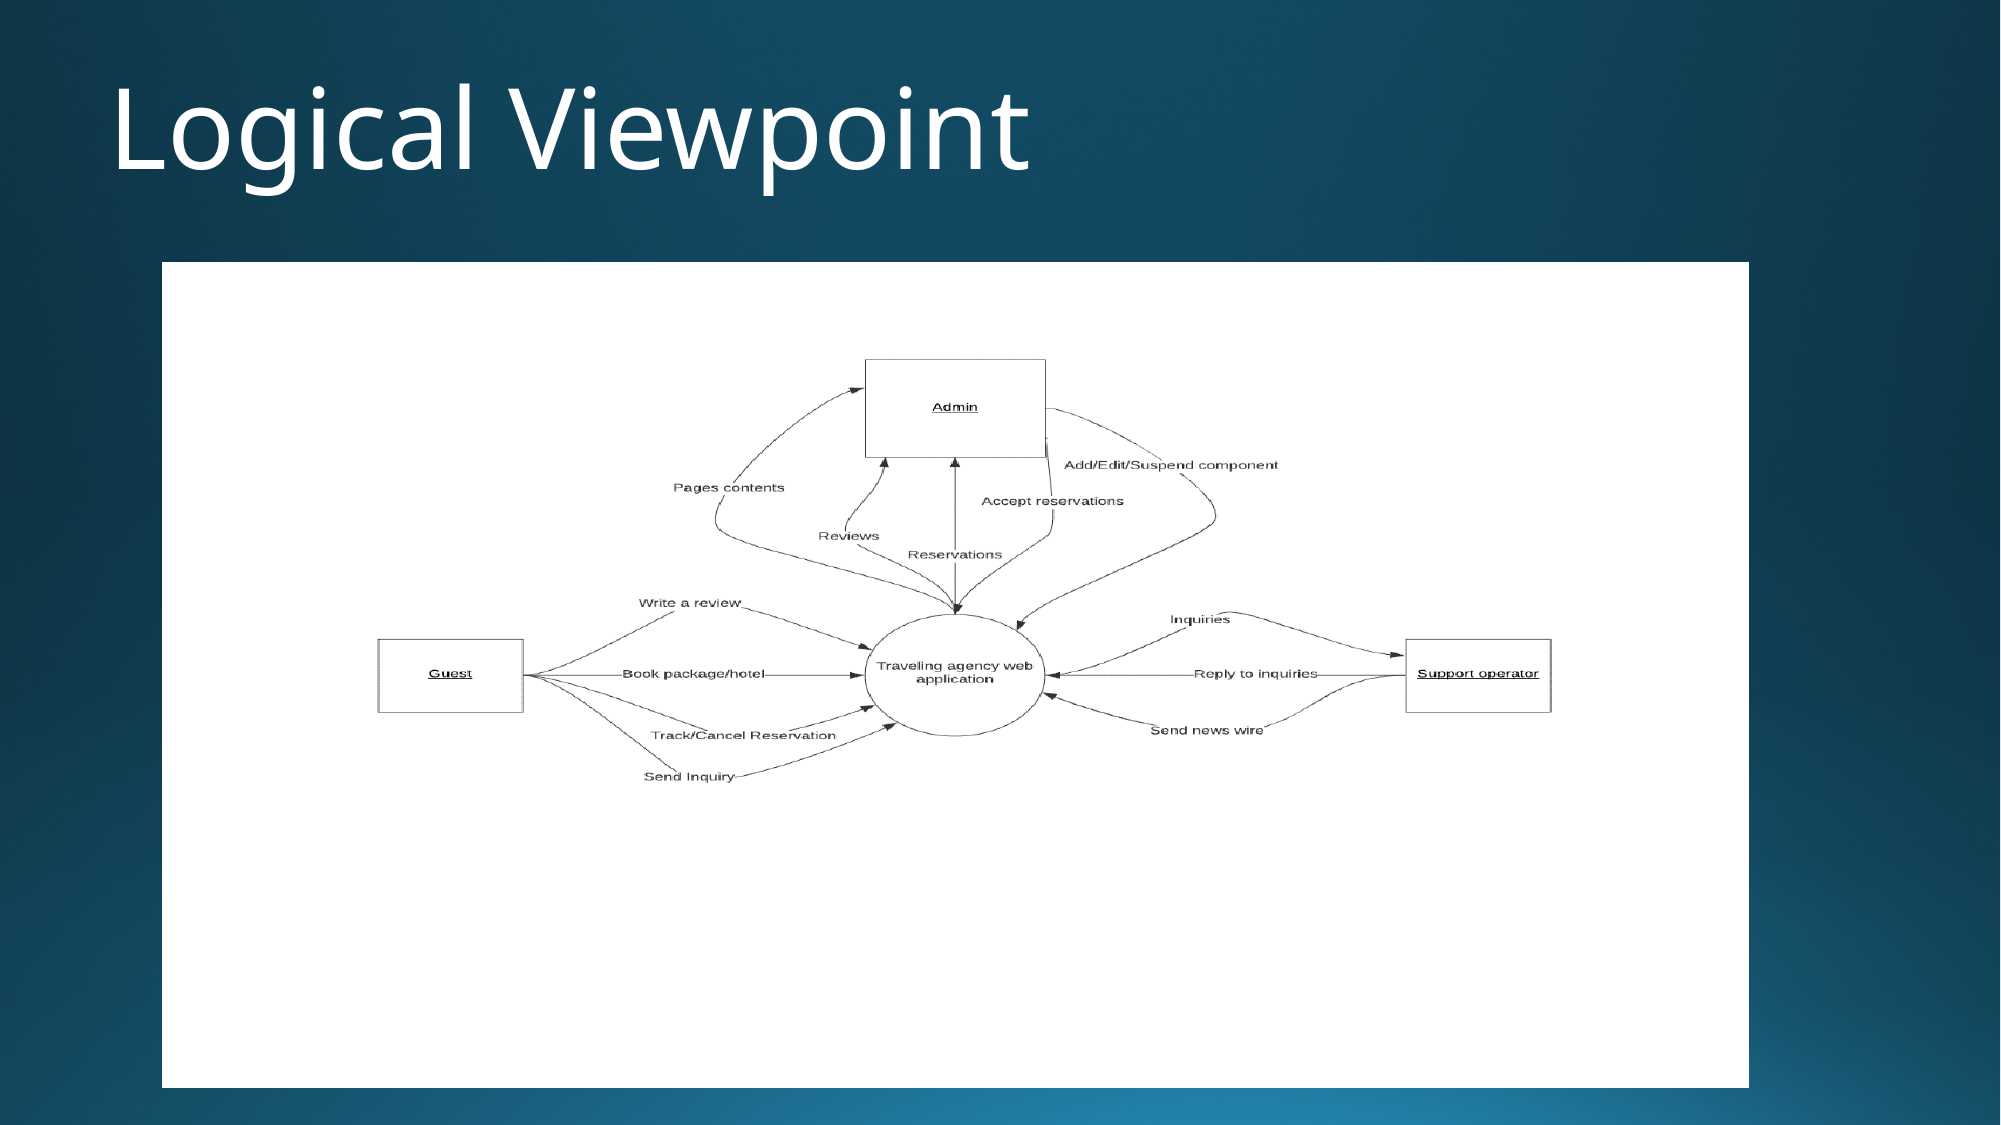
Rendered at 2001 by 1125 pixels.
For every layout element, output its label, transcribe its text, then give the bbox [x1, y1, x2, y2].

title Logical Viewpoint [93, 24, 1819, 242]
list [162, 262, 1749, 1088]
picture [0, 0, 2001, 1125]
